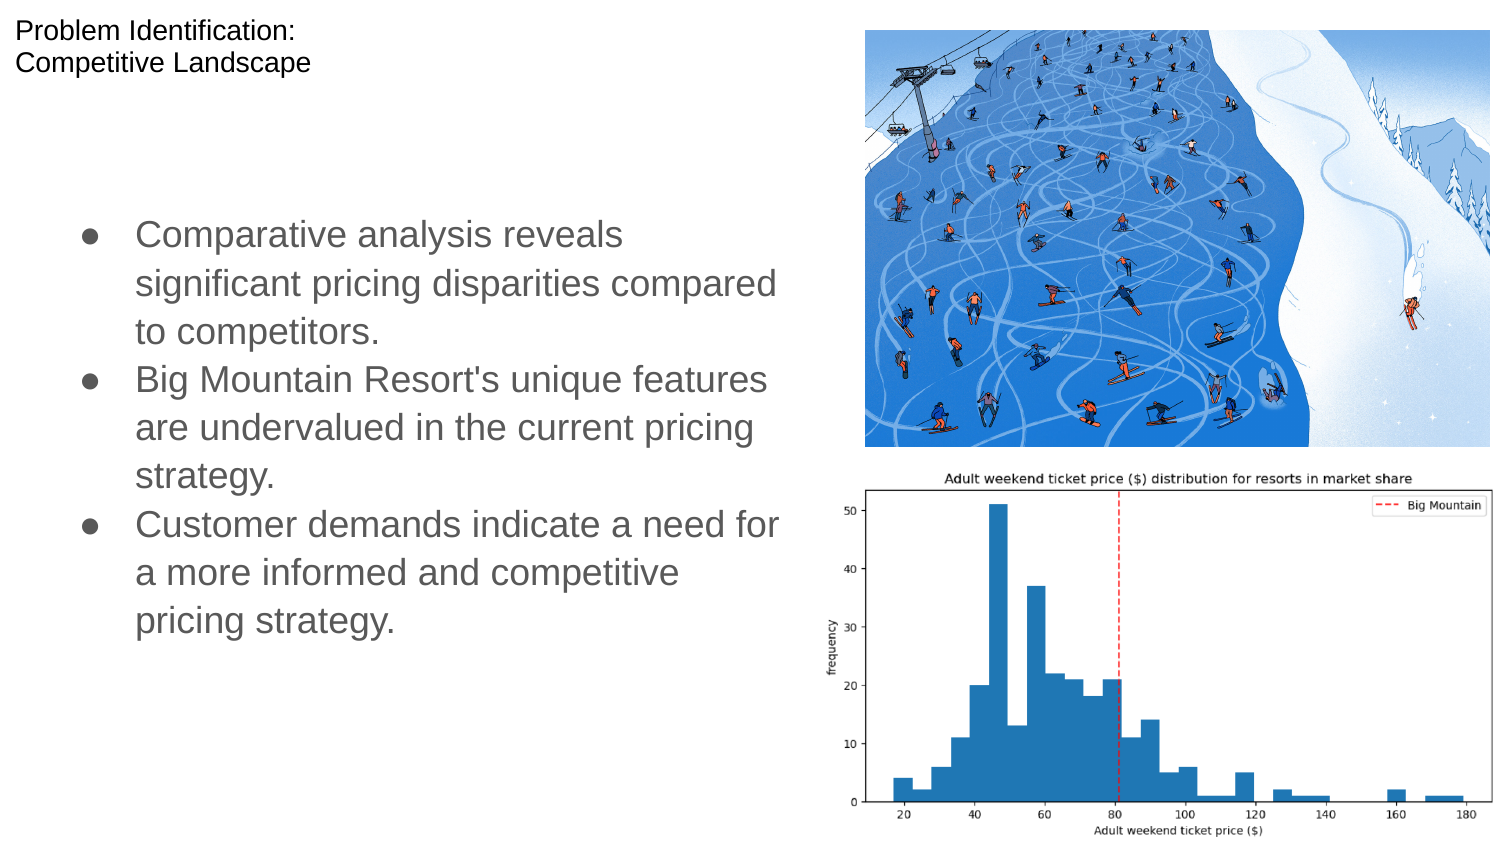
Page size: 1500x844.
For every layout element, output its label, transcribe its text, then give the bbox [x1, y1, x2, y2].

title Problem Identification: Competitive Landscape [0, 0, 1398, 94]
picture [865, 30, 1490, 447]
list Comparative analysis reveals significant pricing disparities compared to competitors. Big Mountain Resort's unique features are undervalued in the current pricing strategy. Customer demands indicate a need for a more informed and competitive pricing strategy. [45, 192, 805, 753]
picture [816, 463, 1500, 844]
